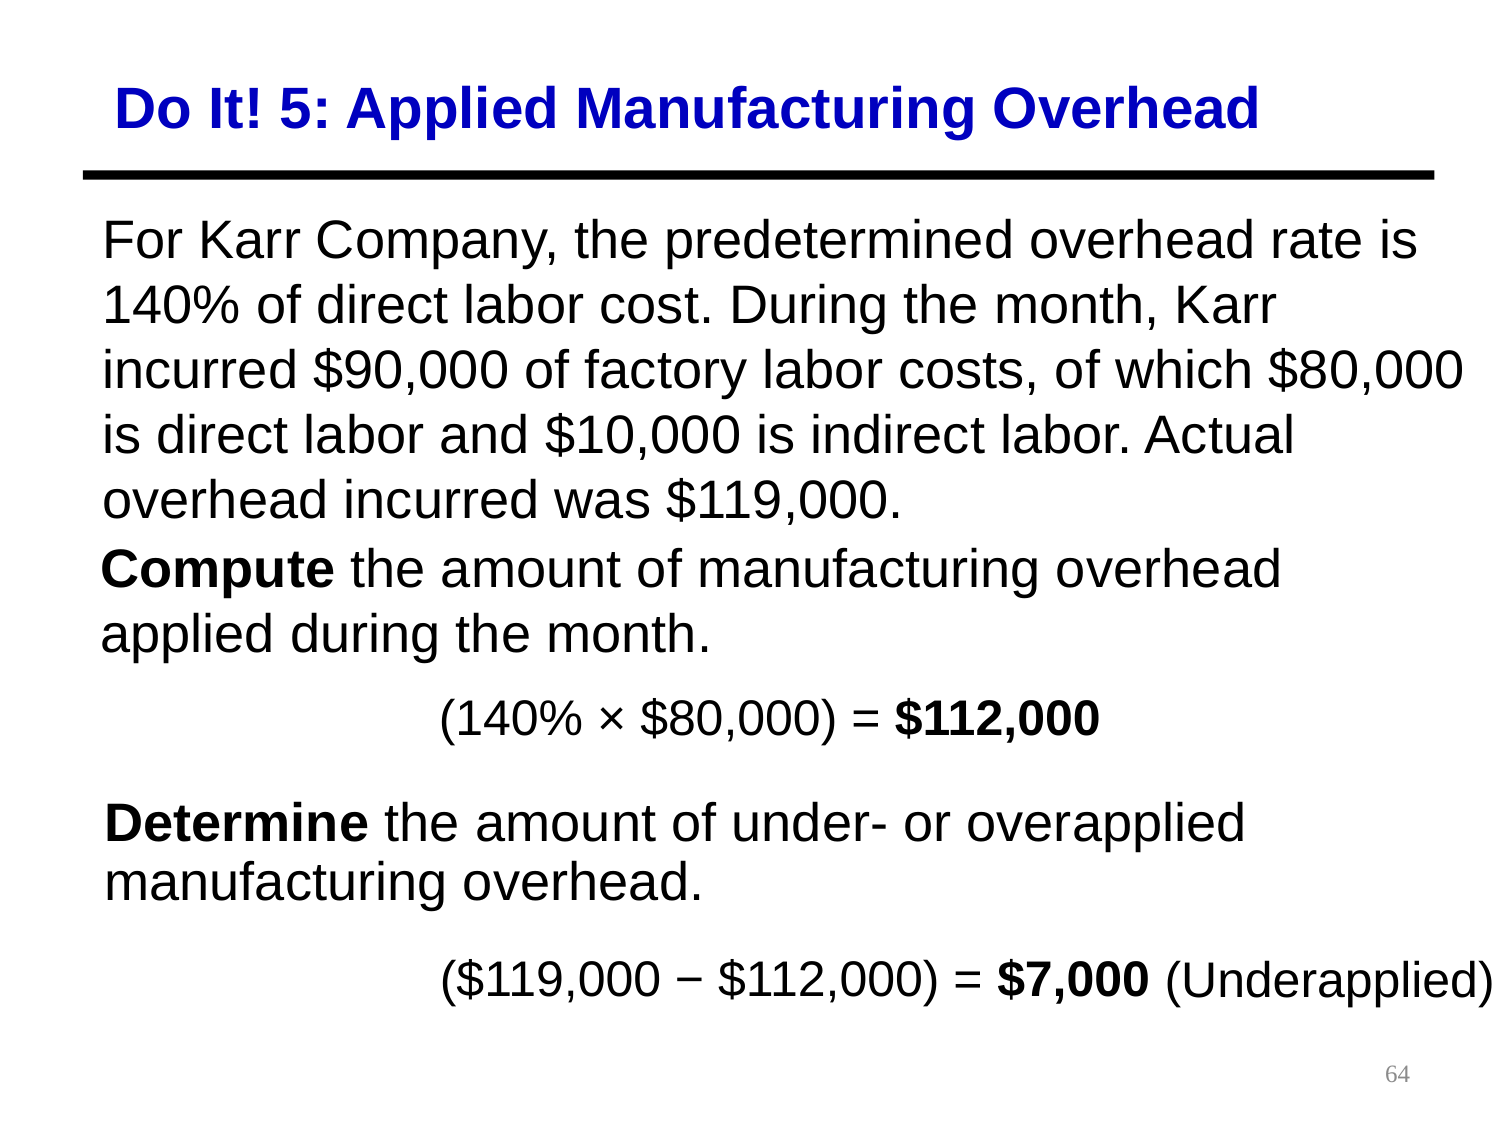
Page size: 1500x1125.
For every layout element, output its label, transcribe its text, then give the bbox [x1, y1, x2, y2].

text_box Do It! 5: Applied Manufacturing Overhead [99, 62, 1388, 155]
text_box For Karr Company, the predetermined overhead rate is 140% of direct labor cost. During the month, Karr incurred $90,000 of factory labor costs, of which $80,000 is direct labor and $10,000 is indirect labor. Actual overhead incurred was $119,000. [87, 197, 1488, 513]
text_box Compute the amount of manufacturing overhead applied during the month. [85, 525, 1428, 671]
text_box Determine the amount of under- or overapplied manufacturing overhead. [89, 787, 1415, 920]
text_box (Underapplied) [1149, 940, 1500, 1016]
slide_number 64 [1074, 1042, 1425, 1103]
text_box ($119,000 − $112,000) = $7,000 [424, 939, 1175, 1015]
text_box (140% × $80,000) = $112,000 [396, 685, 1122, 760]
